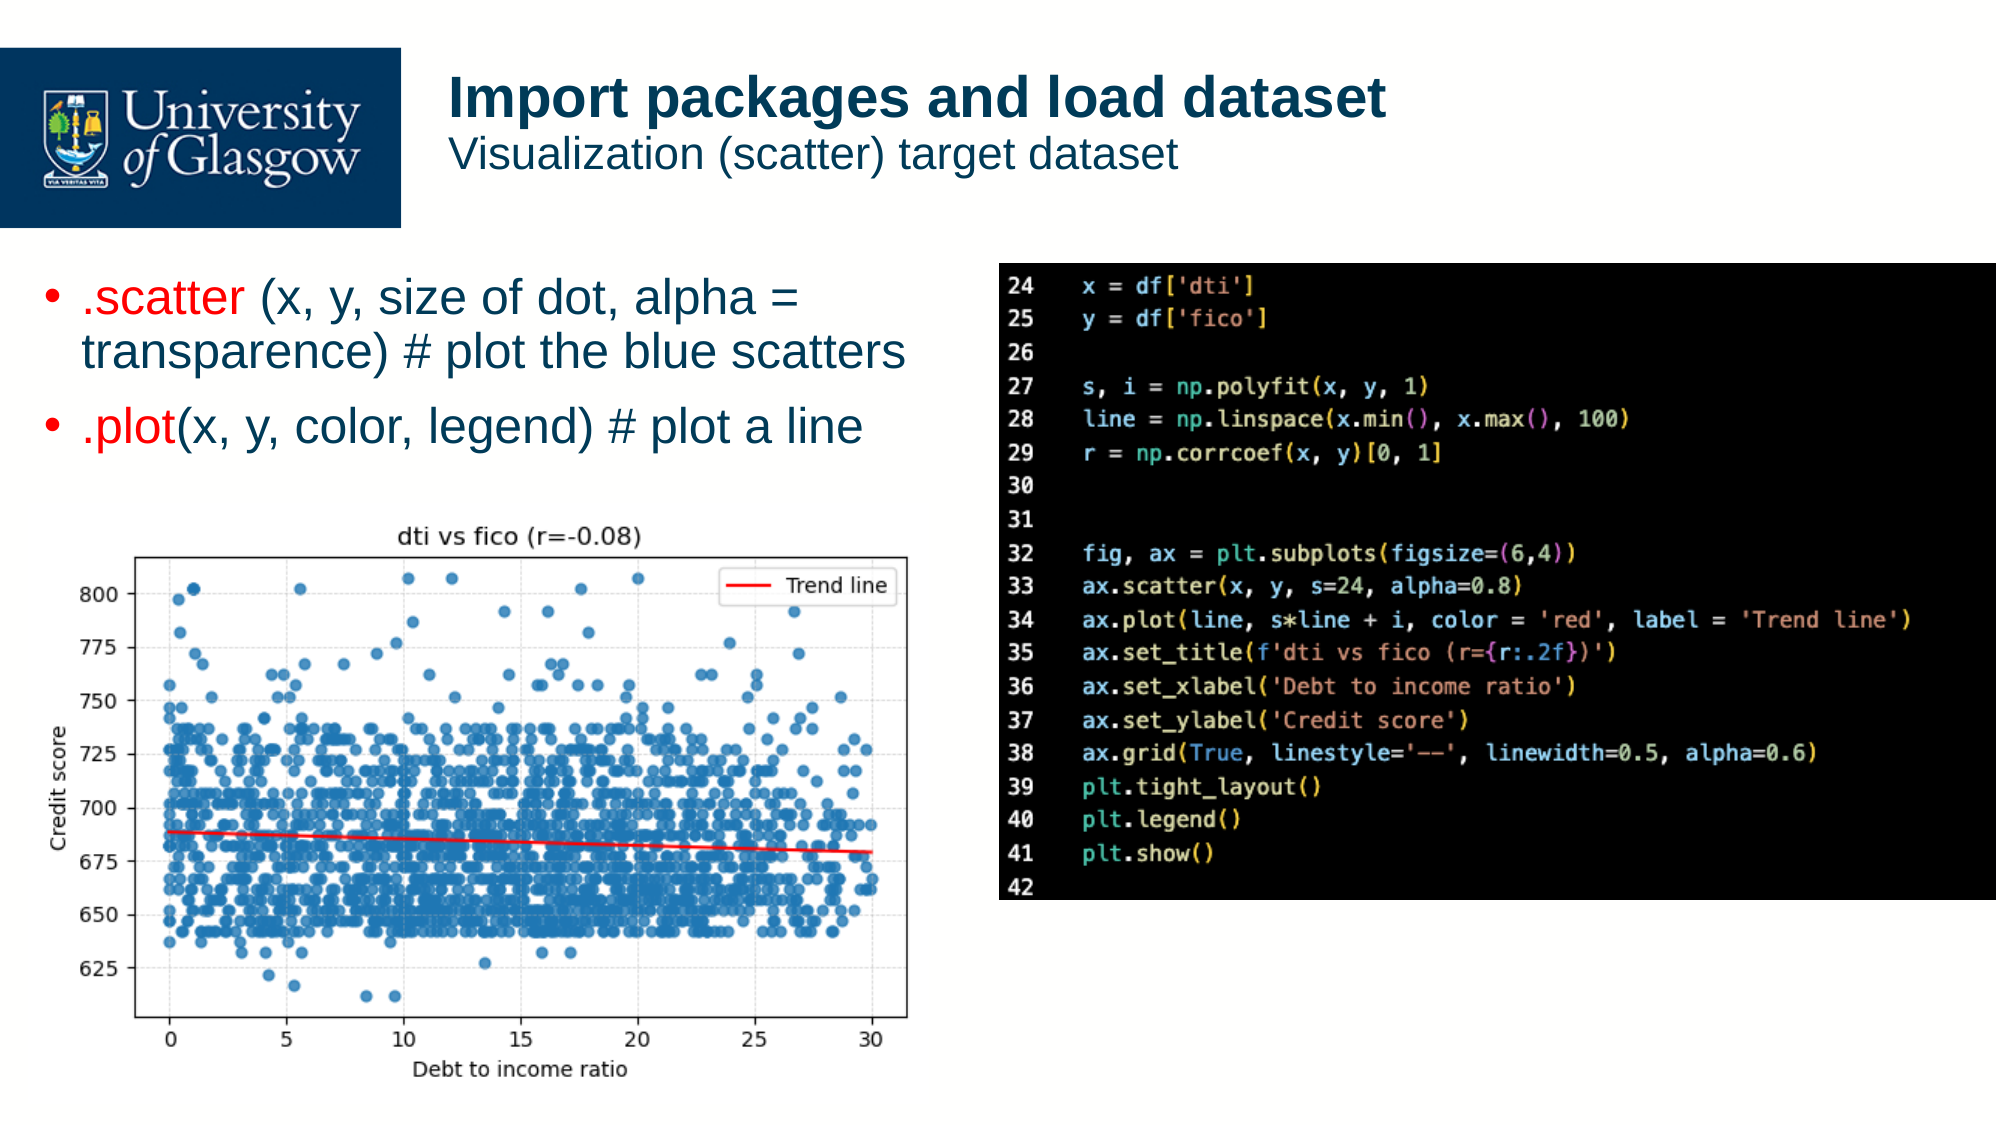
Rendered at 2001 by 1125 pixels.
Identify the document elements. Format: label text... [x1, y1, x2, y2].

title Import packages and load dataset Visualization (scatter) target dataset [433, 59, 1863, 231]
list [999, 263, 1996, 900]
list .scatter (x, y, size of dot, alpha = transparence) # plot the blue scatters .plot(x, y, color, legend) # plot a line [28, 263, 988, 956]
picture [0, 0, 2000, 1125]
